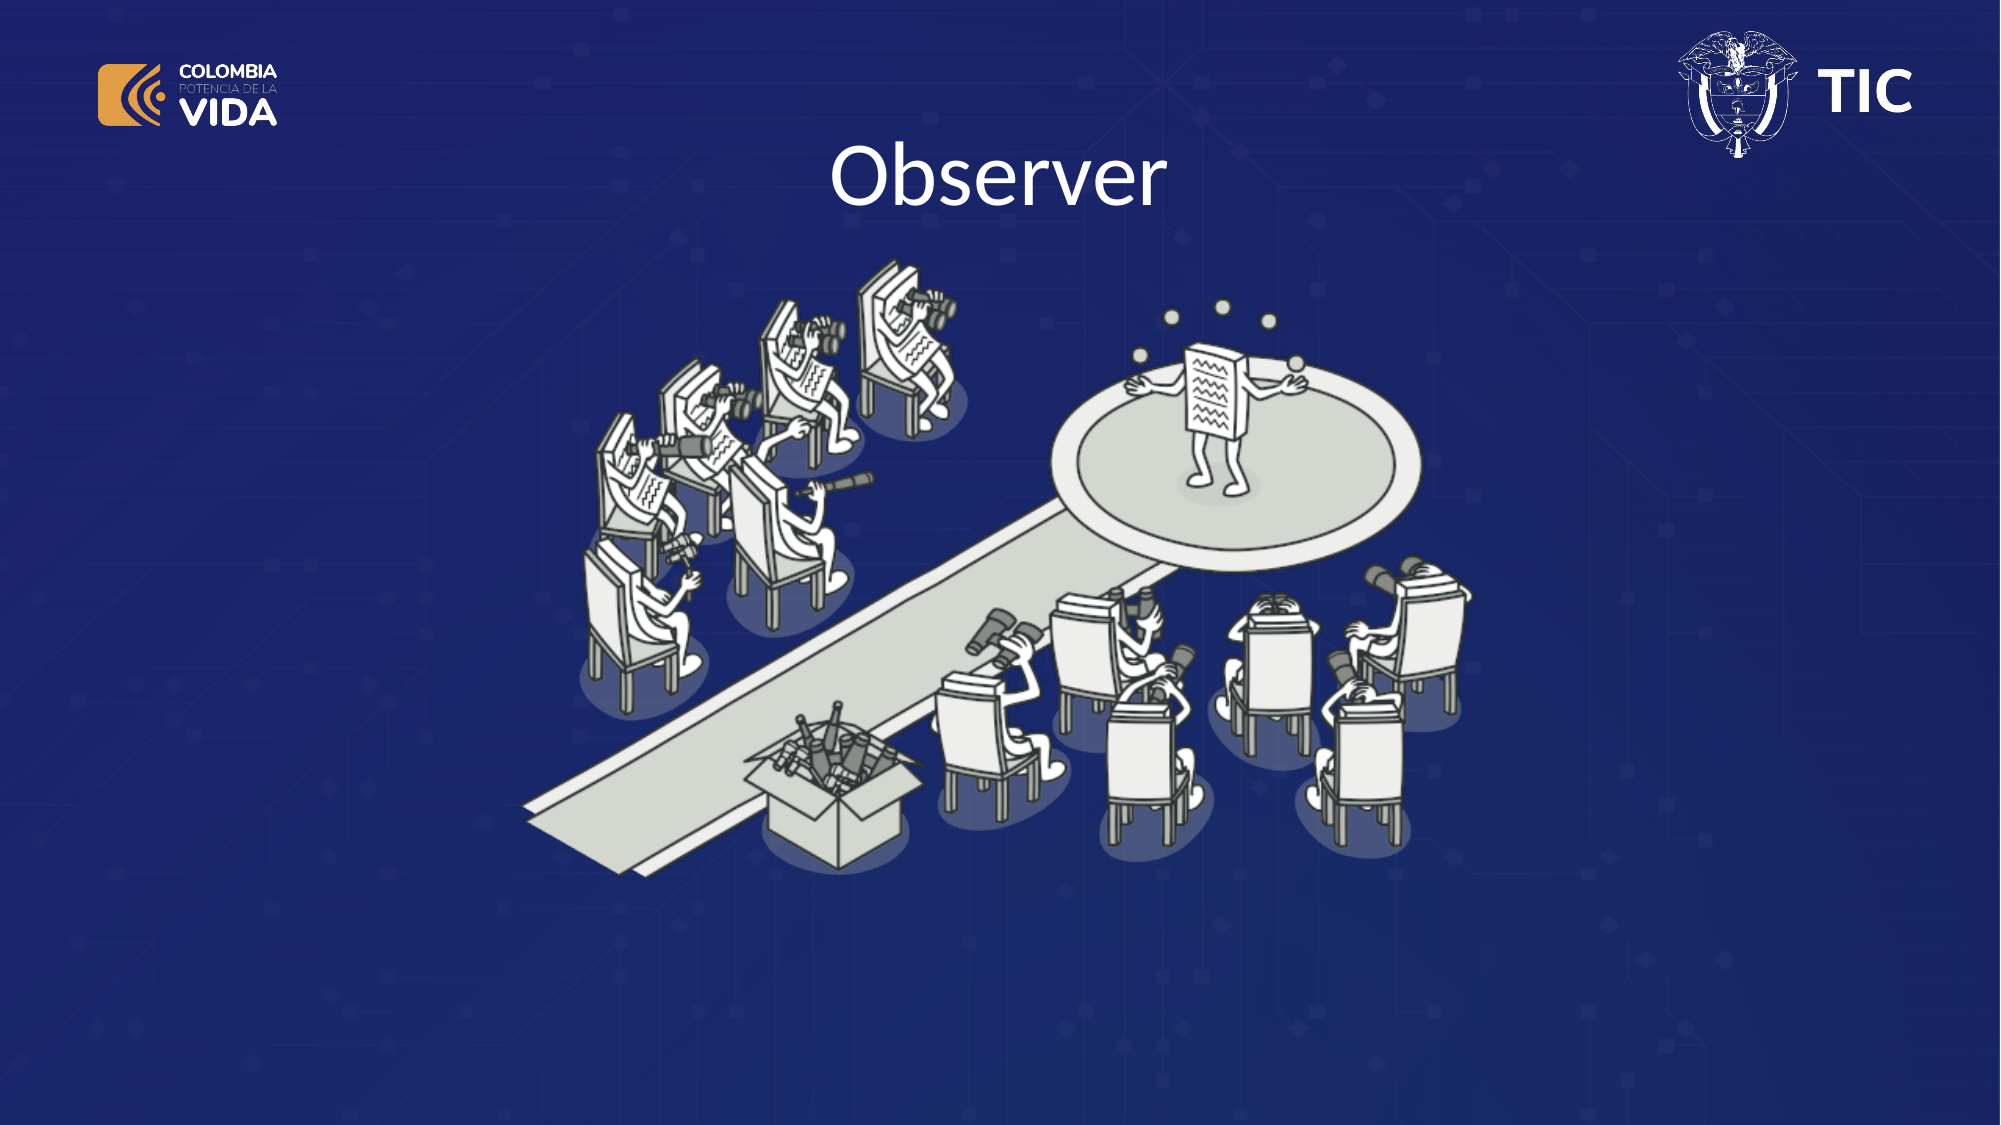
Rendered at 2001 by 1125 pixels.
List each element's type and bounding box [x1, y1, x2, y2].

picture [98, 64, 277, 126]
text_box [0, 0, 2000, 1125]
picture [505, 254, 1506, 880]
picture [1678, 31, 1912, 159]
